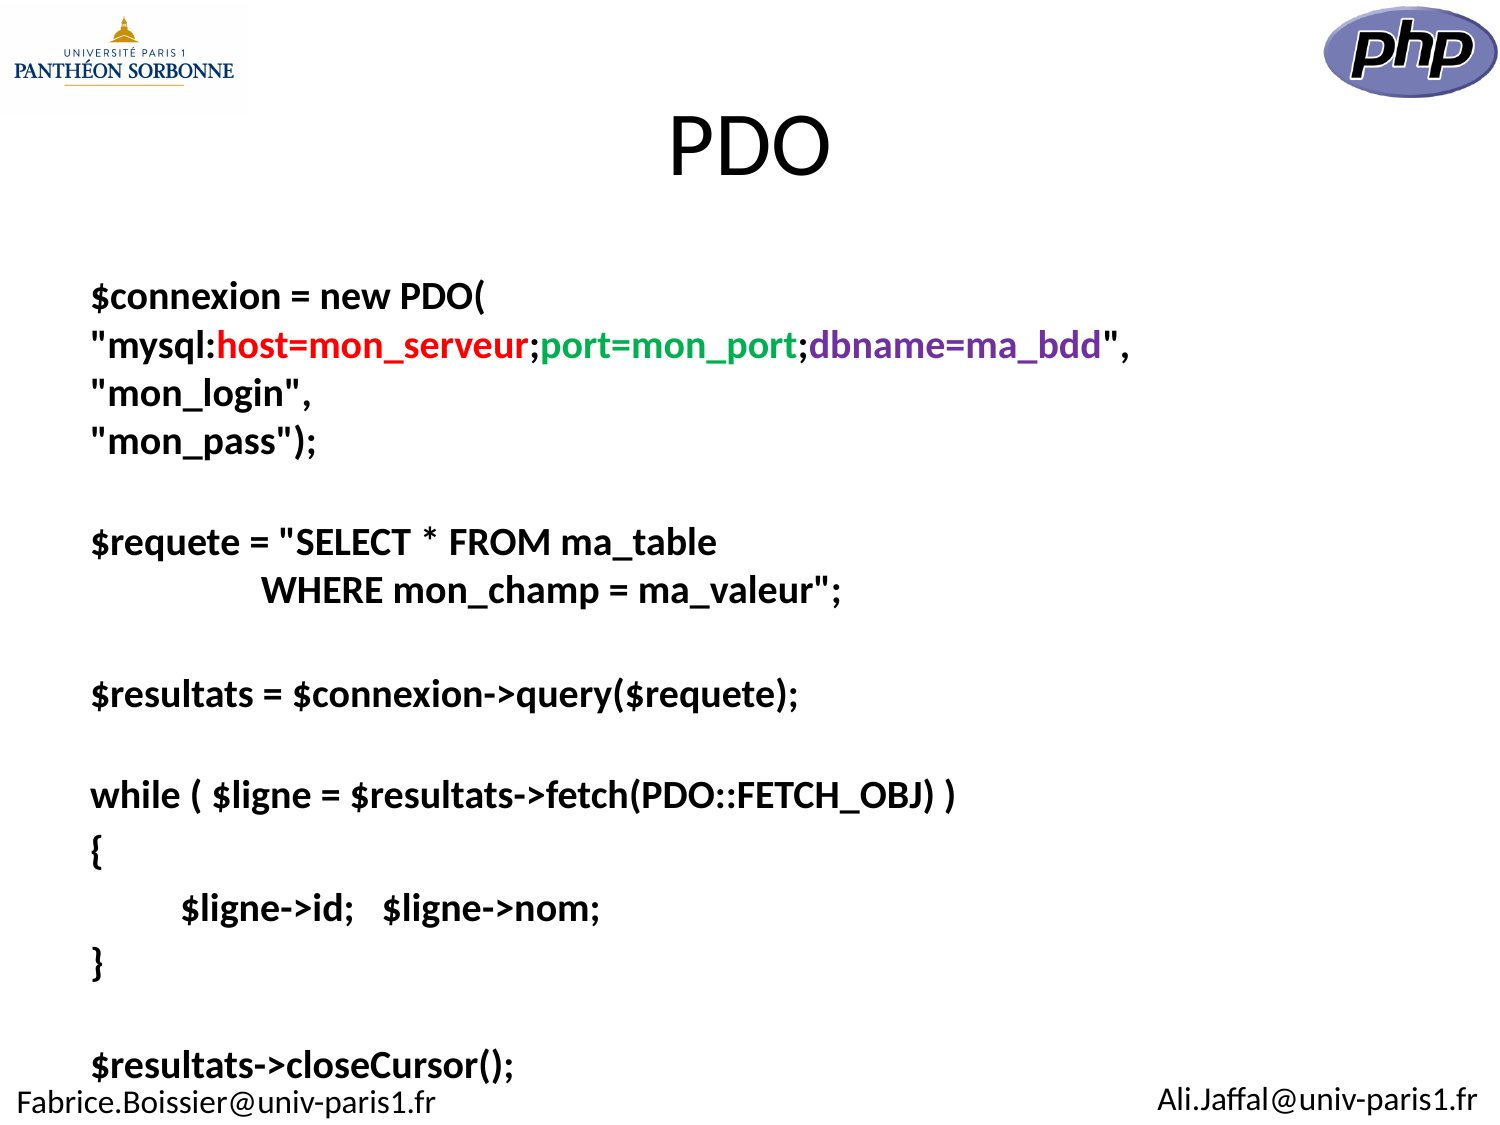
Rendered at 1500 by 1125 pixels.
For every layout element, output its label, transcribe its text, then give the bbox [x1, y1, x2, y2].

picture [0, 2, 248, 114]
title PDO [75, 45, 1425, 233]
list $connexion = new PDO( "mysql:host=mon_serveur;port=mon_port;dbname=ma_bdd", "mon_login", "mon_pass"); $requete = "SELECT * FROM ma_table WHERE mon_champ = ma_valeur"; $resultats = $connexion->query($requete); while ( $ligne = $resultats->fetch(PDO::FETCH_OBJ) ) { $ligne->id; $ligne->nom; } $resultats->closeCursor(); [75, 262, 1447, 1094]
picture [1321, 0, 1500, 119]
